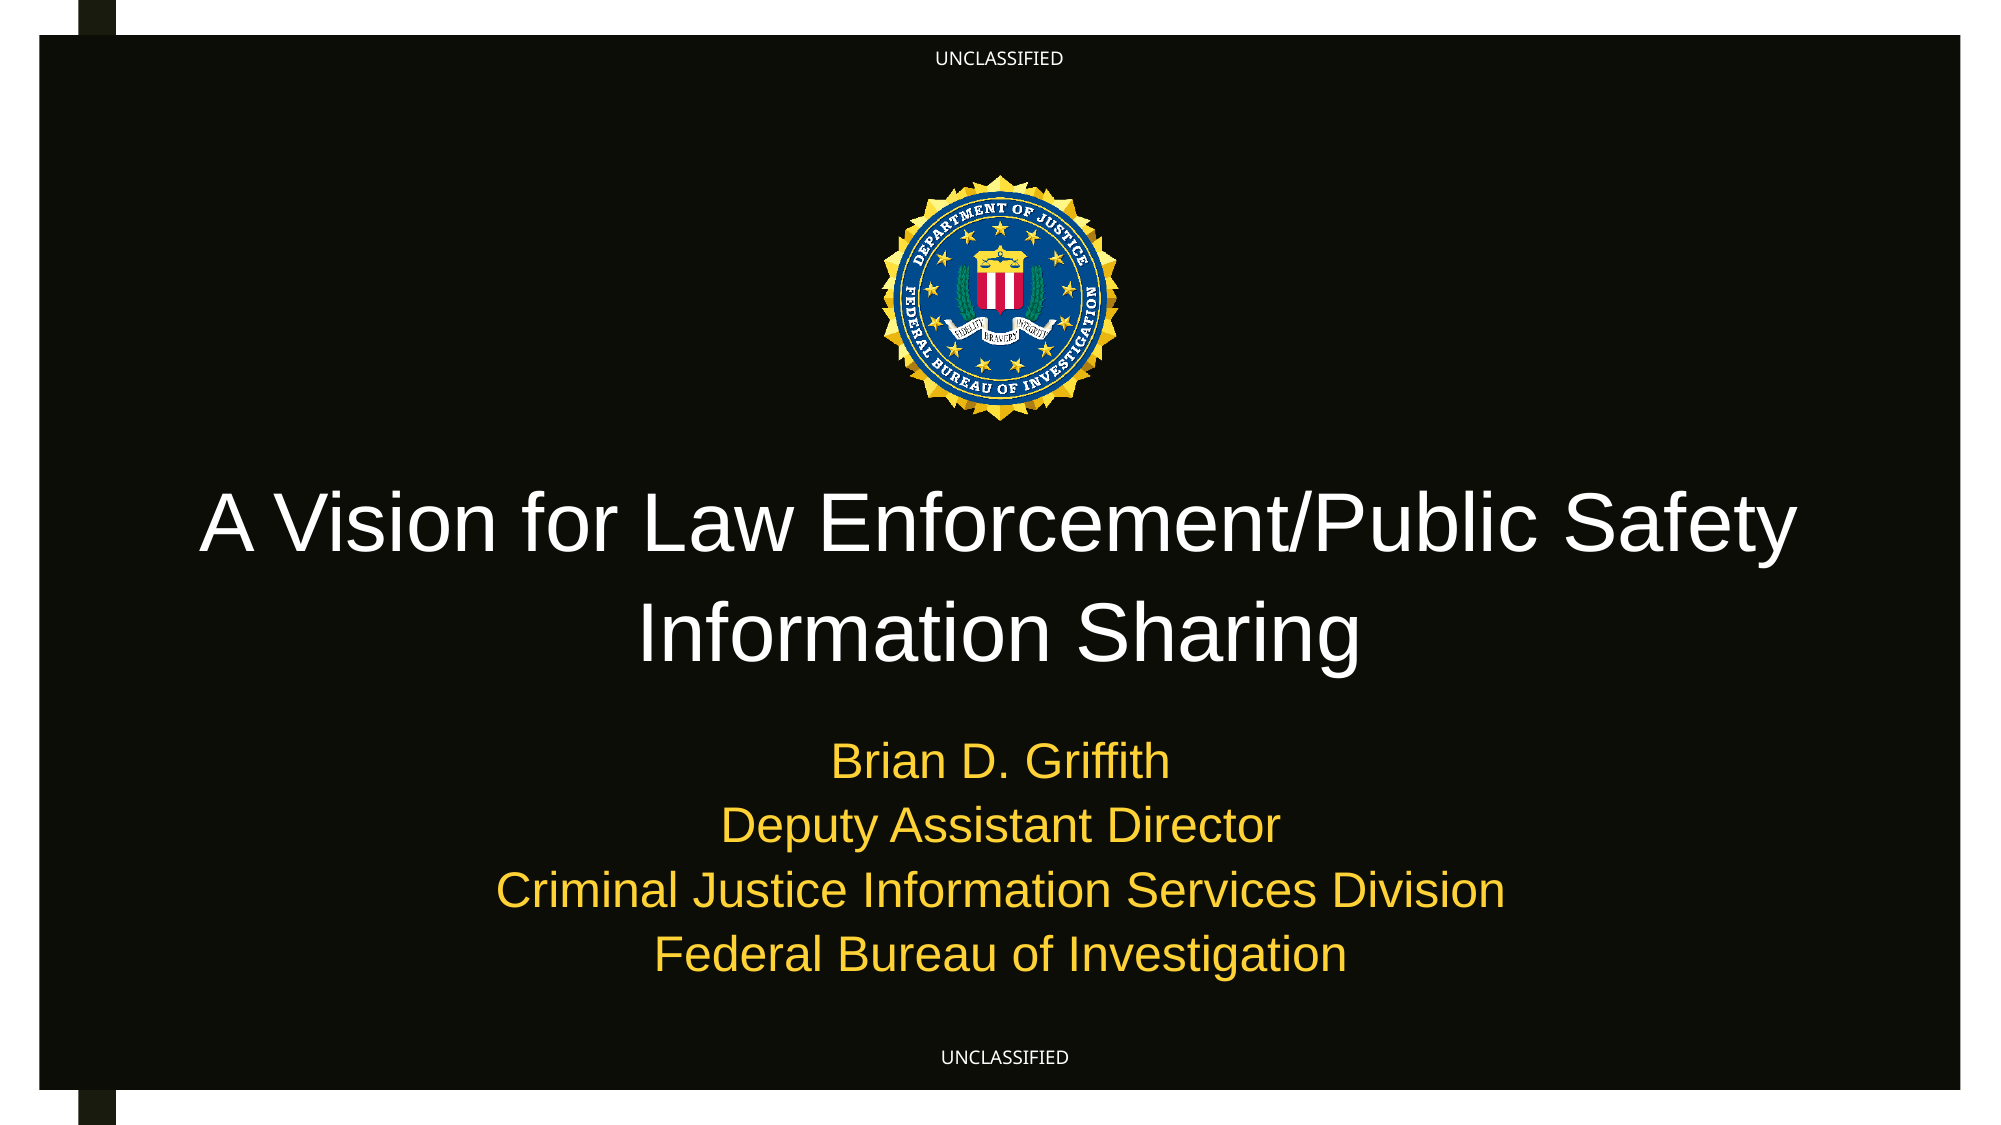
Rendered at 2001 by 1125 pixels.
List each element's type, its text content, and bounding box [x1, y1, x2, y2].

subtitle Brian D. Griffith Deputy Assistant Director Criminal Justice Information Services Division Federal Bureau of Investigation [243, 728, 1759, 998]
picture [881, 175, 1119, 416]
list UNCLASSIFIED [792, 40, 1207, 81]
list UNCLASSIFIED [44, 1039, 1966, 1080]
title A Vision for Law Enforcement/Public Safety Information Sharing [73, 416, 1927, 686]
